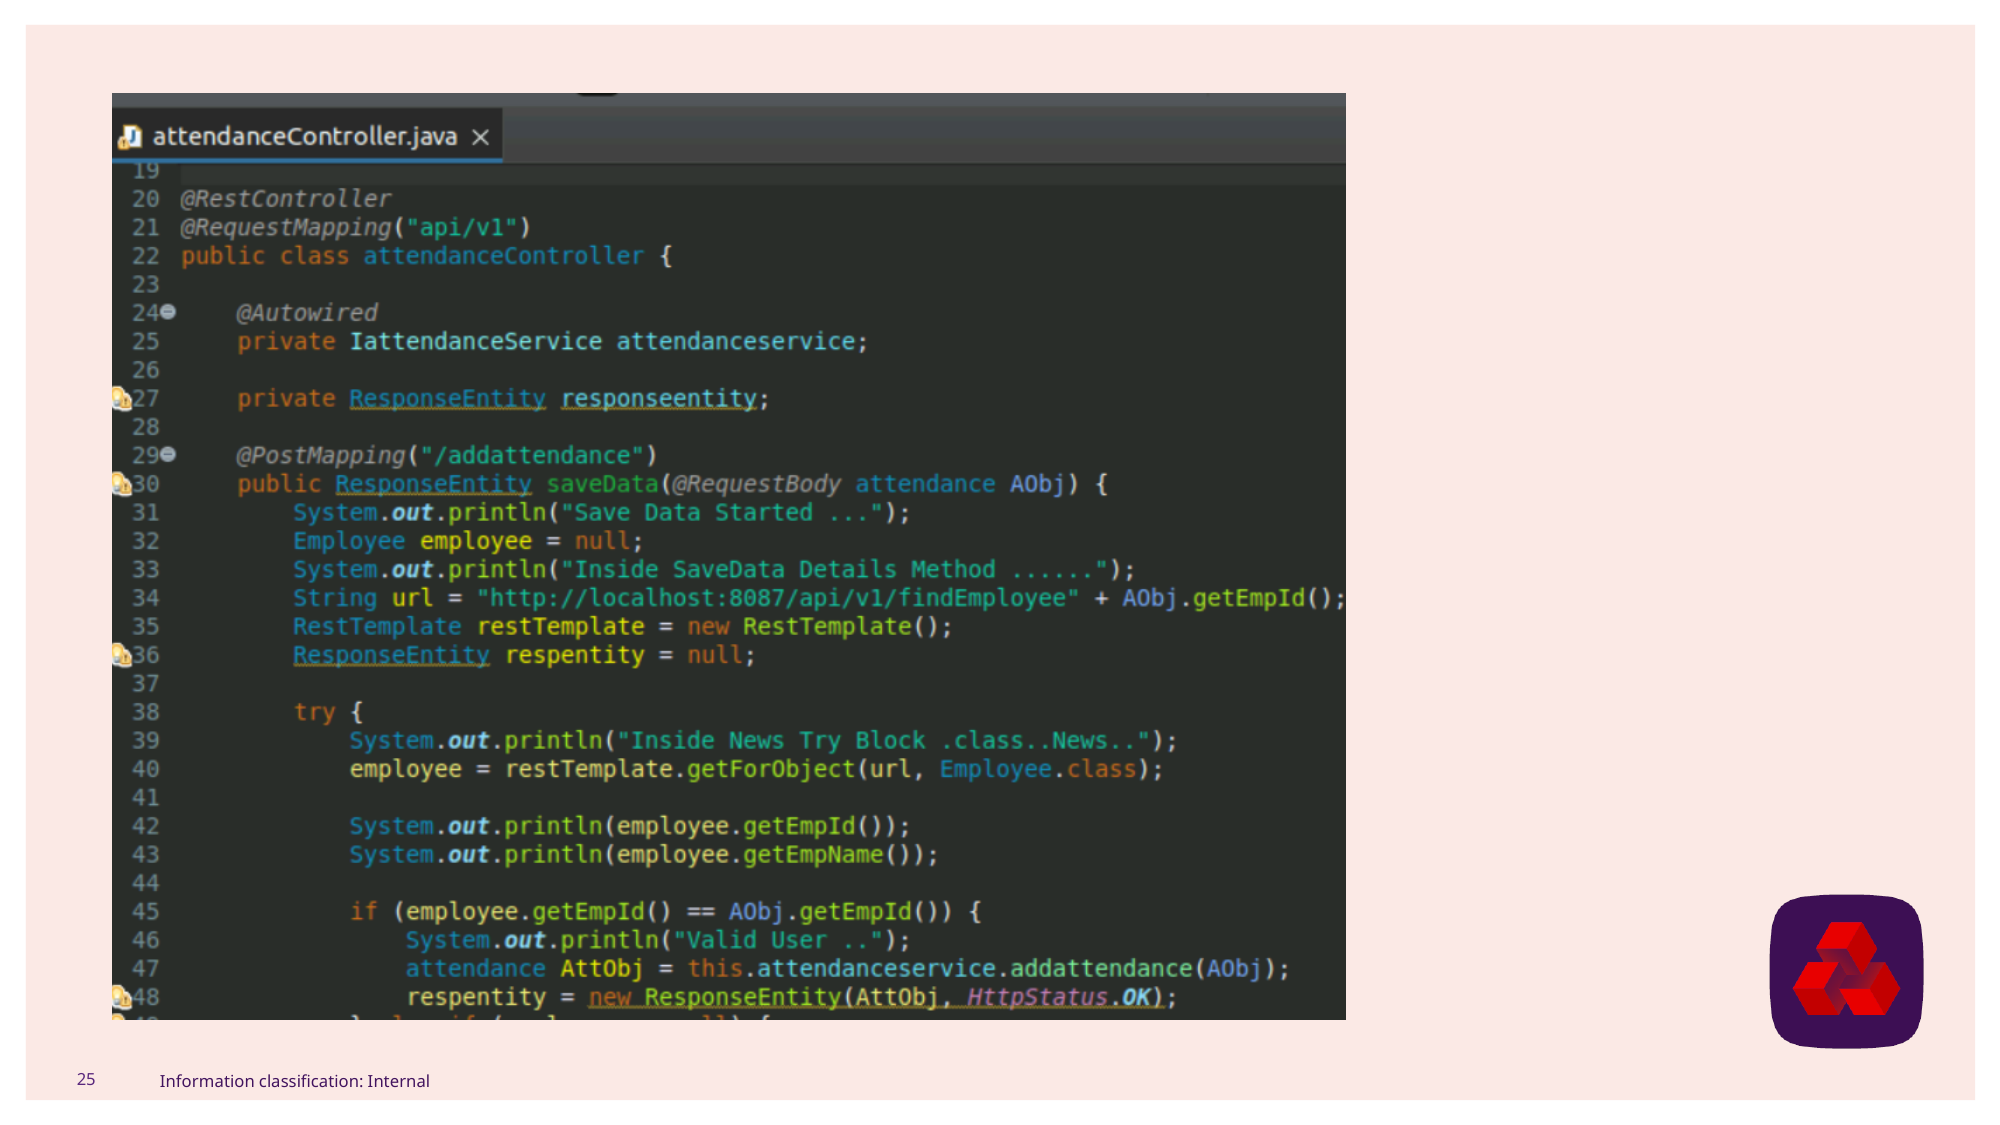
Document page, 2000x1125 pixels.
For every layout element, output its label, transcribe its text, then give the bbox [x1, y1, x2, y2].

picture [0, 0, 2000, 1125]
slide_number 25 [76, 1068, 113, 1093]
